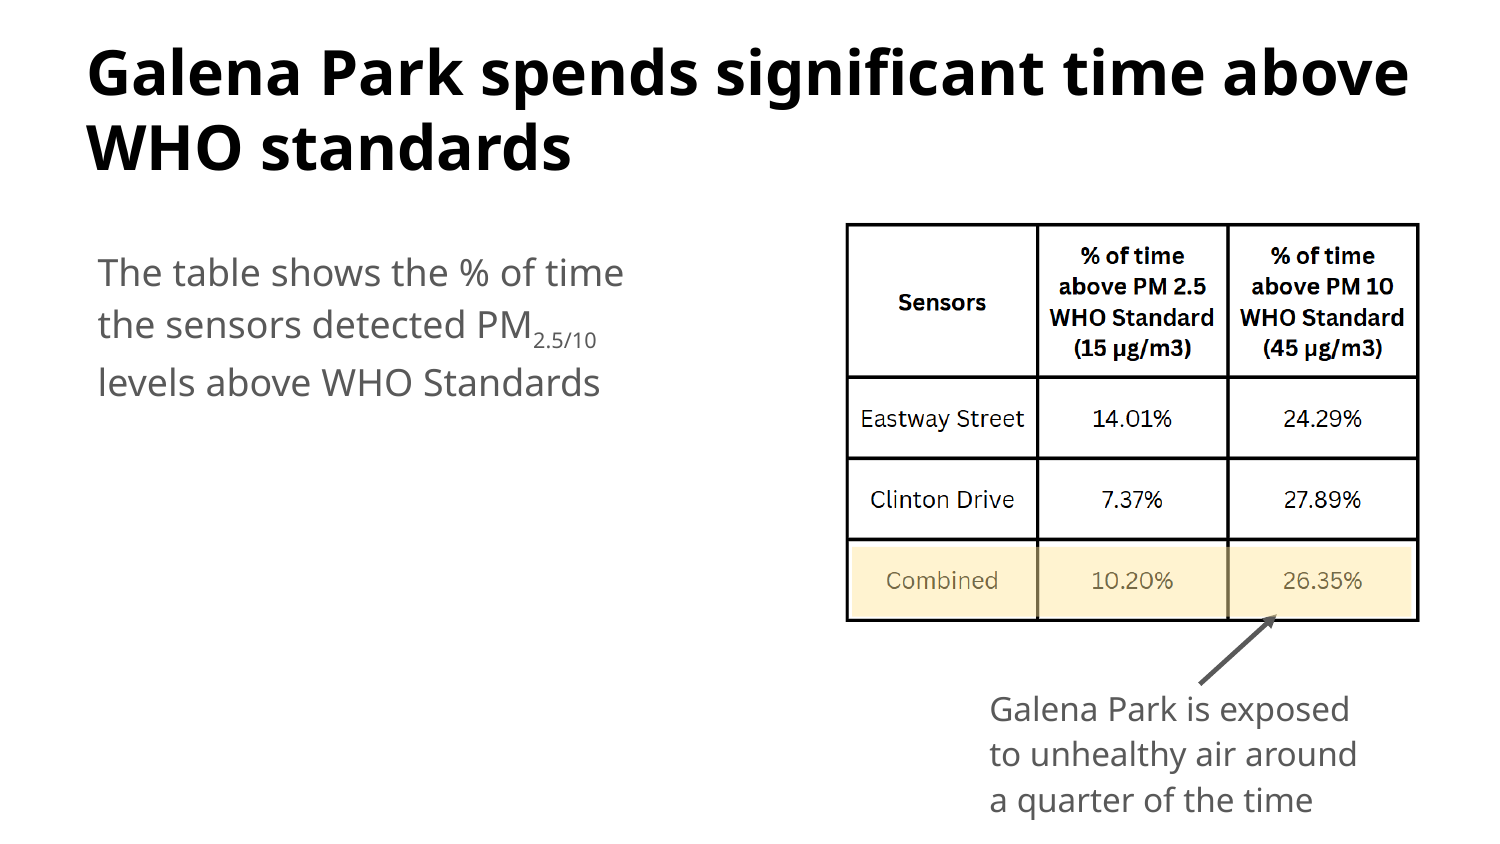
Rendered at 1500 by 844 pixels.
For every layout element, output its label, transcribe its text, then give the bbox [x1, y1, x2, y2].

text_box Galena Park is exposed to unhealthy air around a quarter of the time [974, 666, 1400, 835]
text_box The table shows the % of time the sensors detected PM2.5/10 levels above WHO Standards [82, 227, 659, 420]
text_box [1199, 614, 1278, 685]
picture [843, 221, 1421, 622]
title Galena Park spends significant time above WHO standards [71, 18, 1429, 142]
